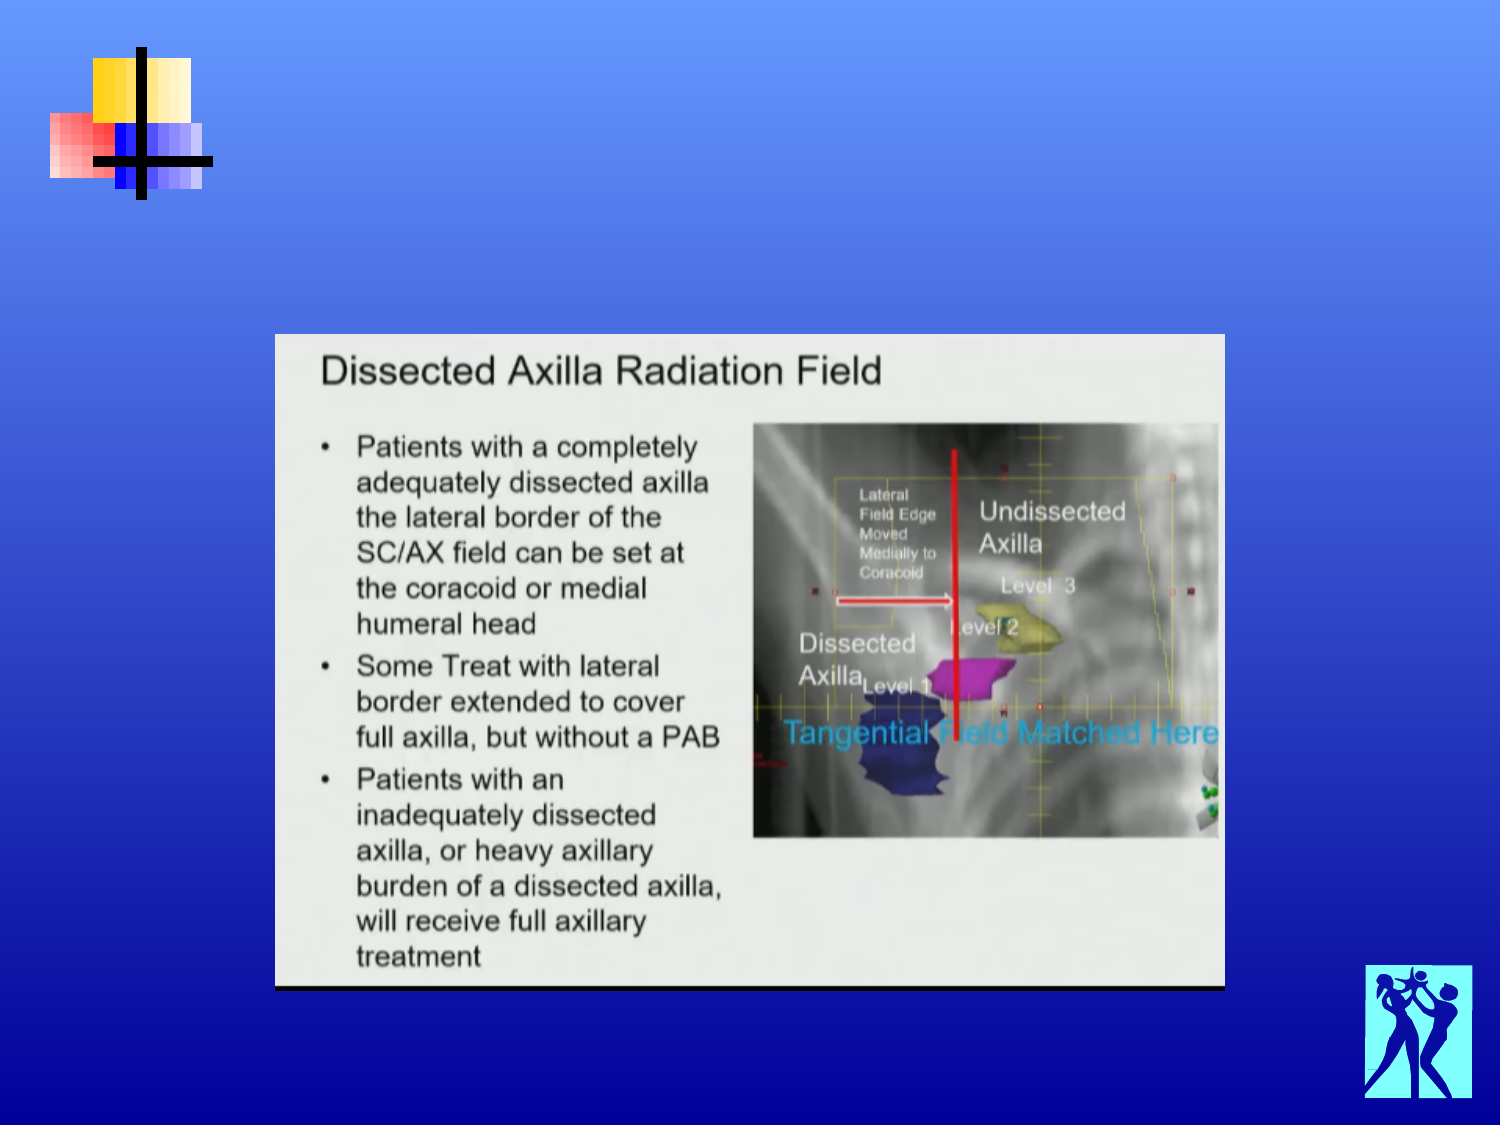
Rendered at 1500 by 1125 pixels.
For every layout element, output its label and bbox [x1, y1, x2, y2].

picture [50, 37, 213, 200]
list [275, 334, 1225, 991]
